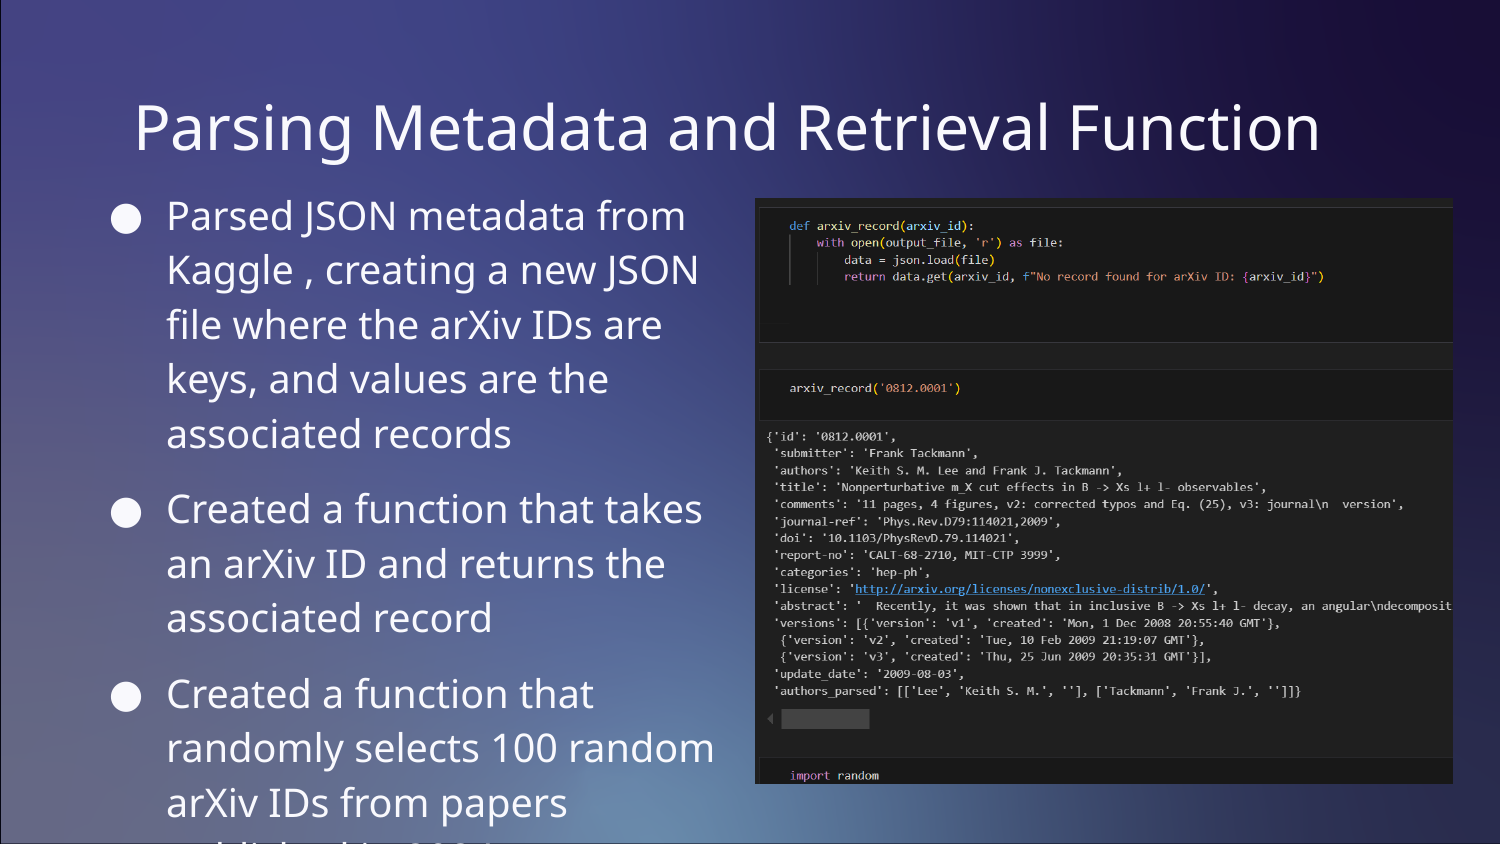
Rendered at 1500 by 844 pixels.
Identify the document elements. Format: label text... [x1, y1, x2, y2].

list Parsed JSON metadata from Kaggle , creating a new JSON file where the arXiv IDs are keys, and values are the associated records Created a function that takes an arXiv ID and returns the associated record Created a function that randomly selects 100 random arXiv IDs from papers published in 2024 [76, 168, 756, 814]
title Parsing Metadata and Retrieval Function [118, 72, 1382, 167]
picture [0, 0, 1500, 844]
